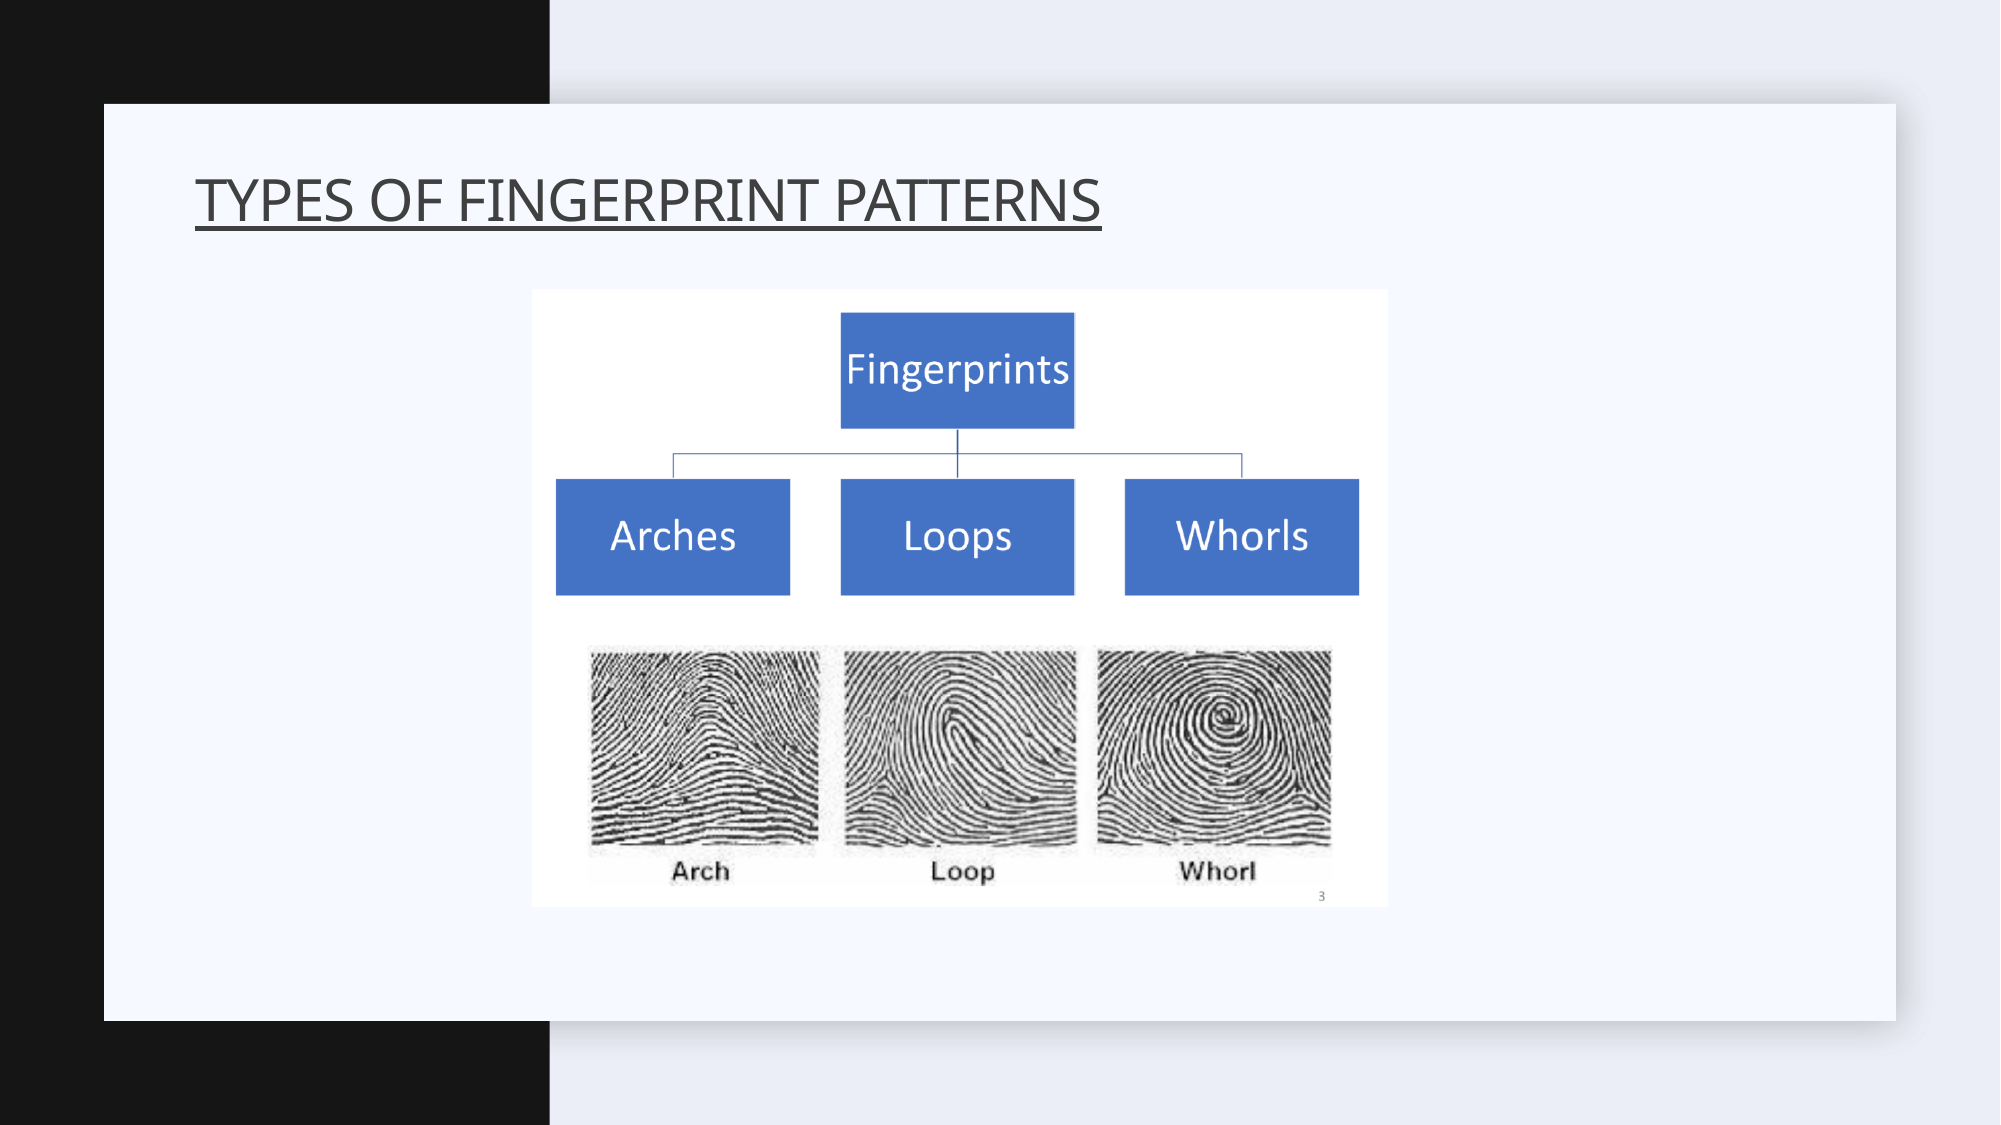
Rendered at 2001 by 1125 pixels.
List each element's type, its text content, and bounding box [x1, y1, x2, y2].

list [531, 289, 1389, 908]
title Types of fingerprint patterns [180, 154, 1830, 251]
